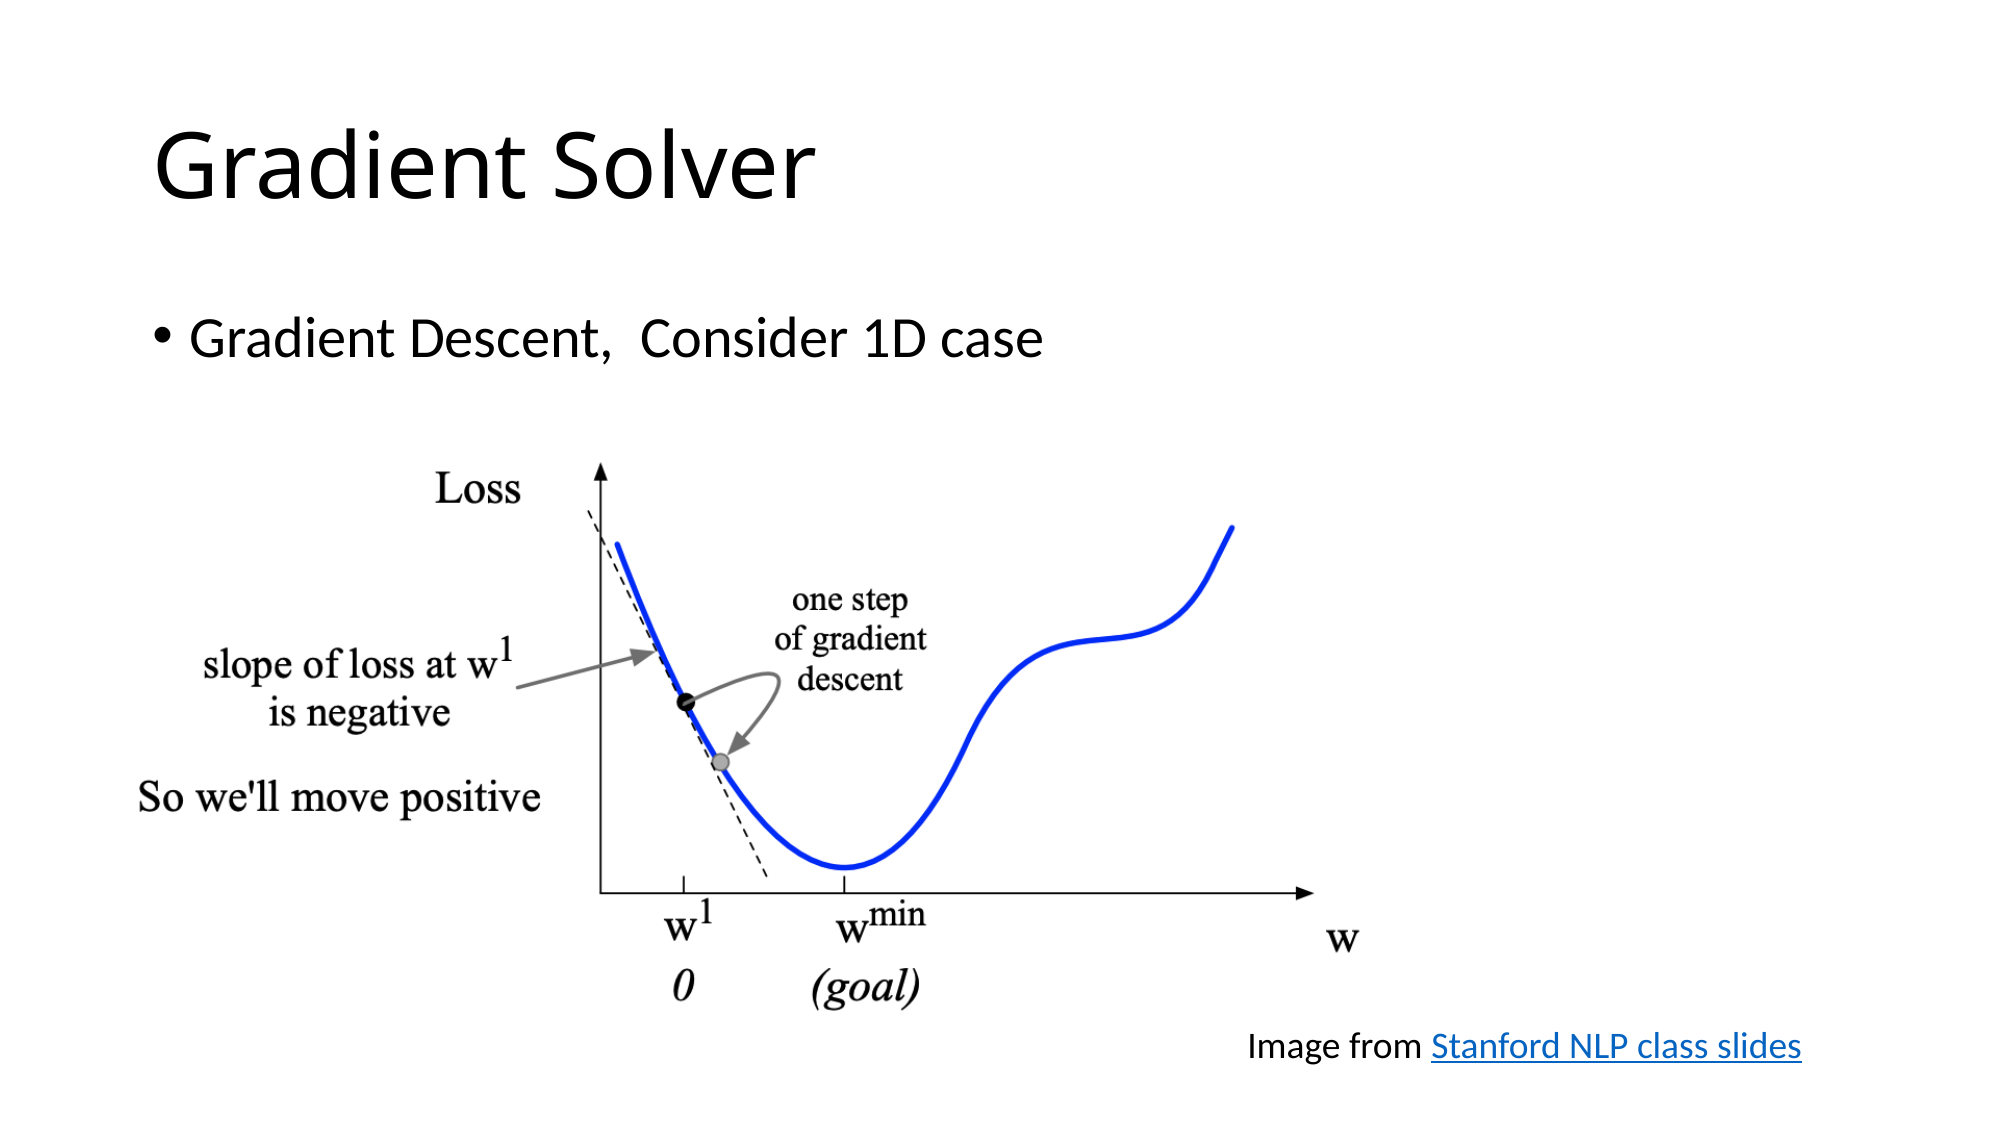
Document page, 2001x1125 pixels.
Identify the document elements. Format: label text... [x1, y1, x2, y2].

text_box Image from Stanford NLP class slides [1232, 1013, 1893, 1073]
list Gradient Descent, Consider 1D case [137, 299, 1863, 1013]
picture [133, 409, 1375, 1016]
title Gradient Solver [137, 59, 1863, 278]
